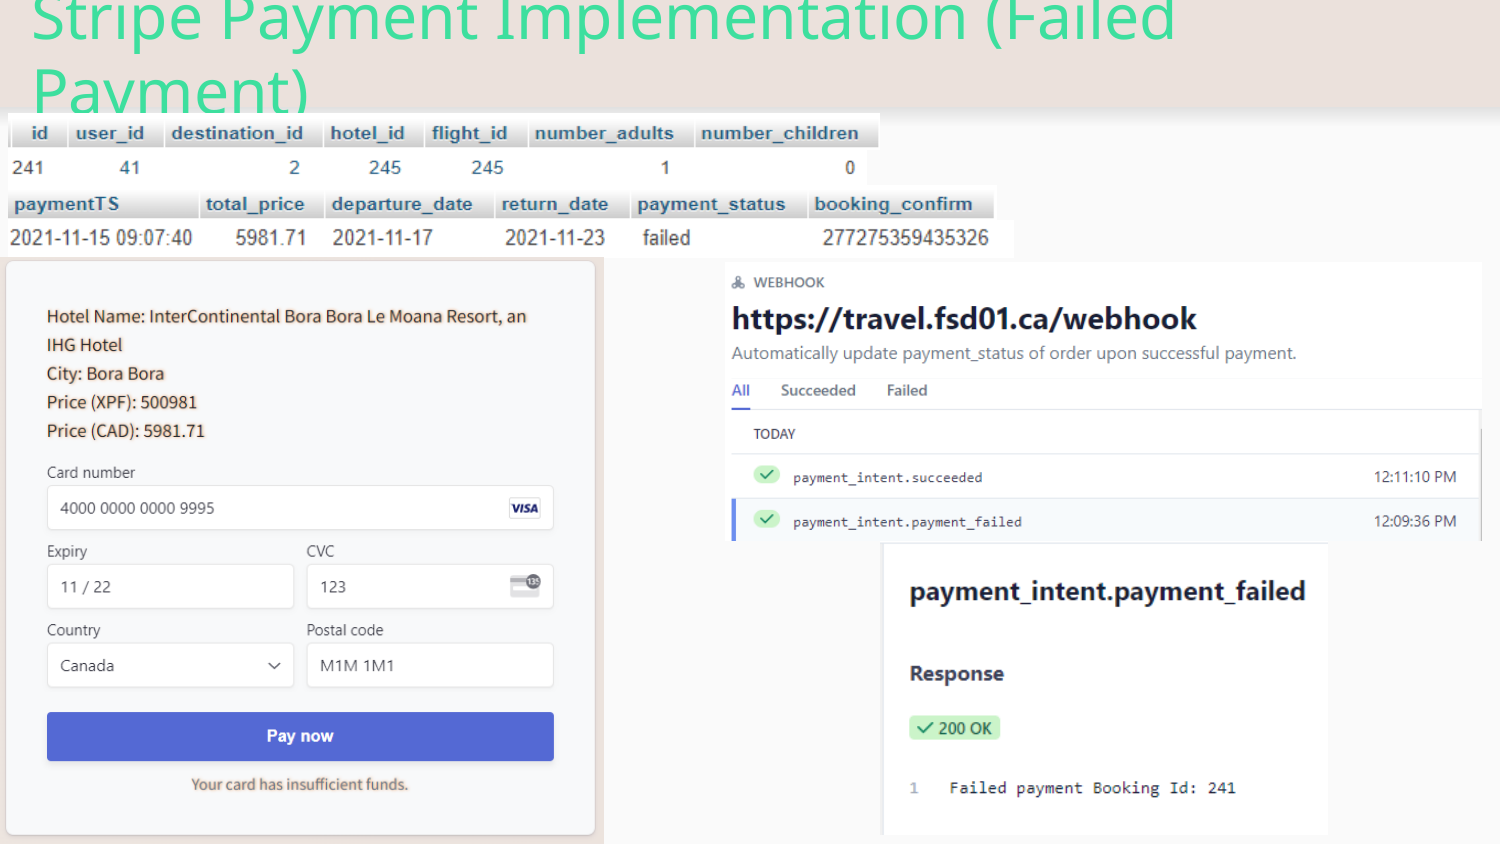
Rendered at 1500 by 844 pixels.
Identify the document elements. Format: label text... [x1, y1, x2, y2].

picture [725, 261, 1483, 835]
title Stripe Payment Implementation (Failed Payment) [16, 2, 1464, 102]
picture [0, 112, 1014, 844]
